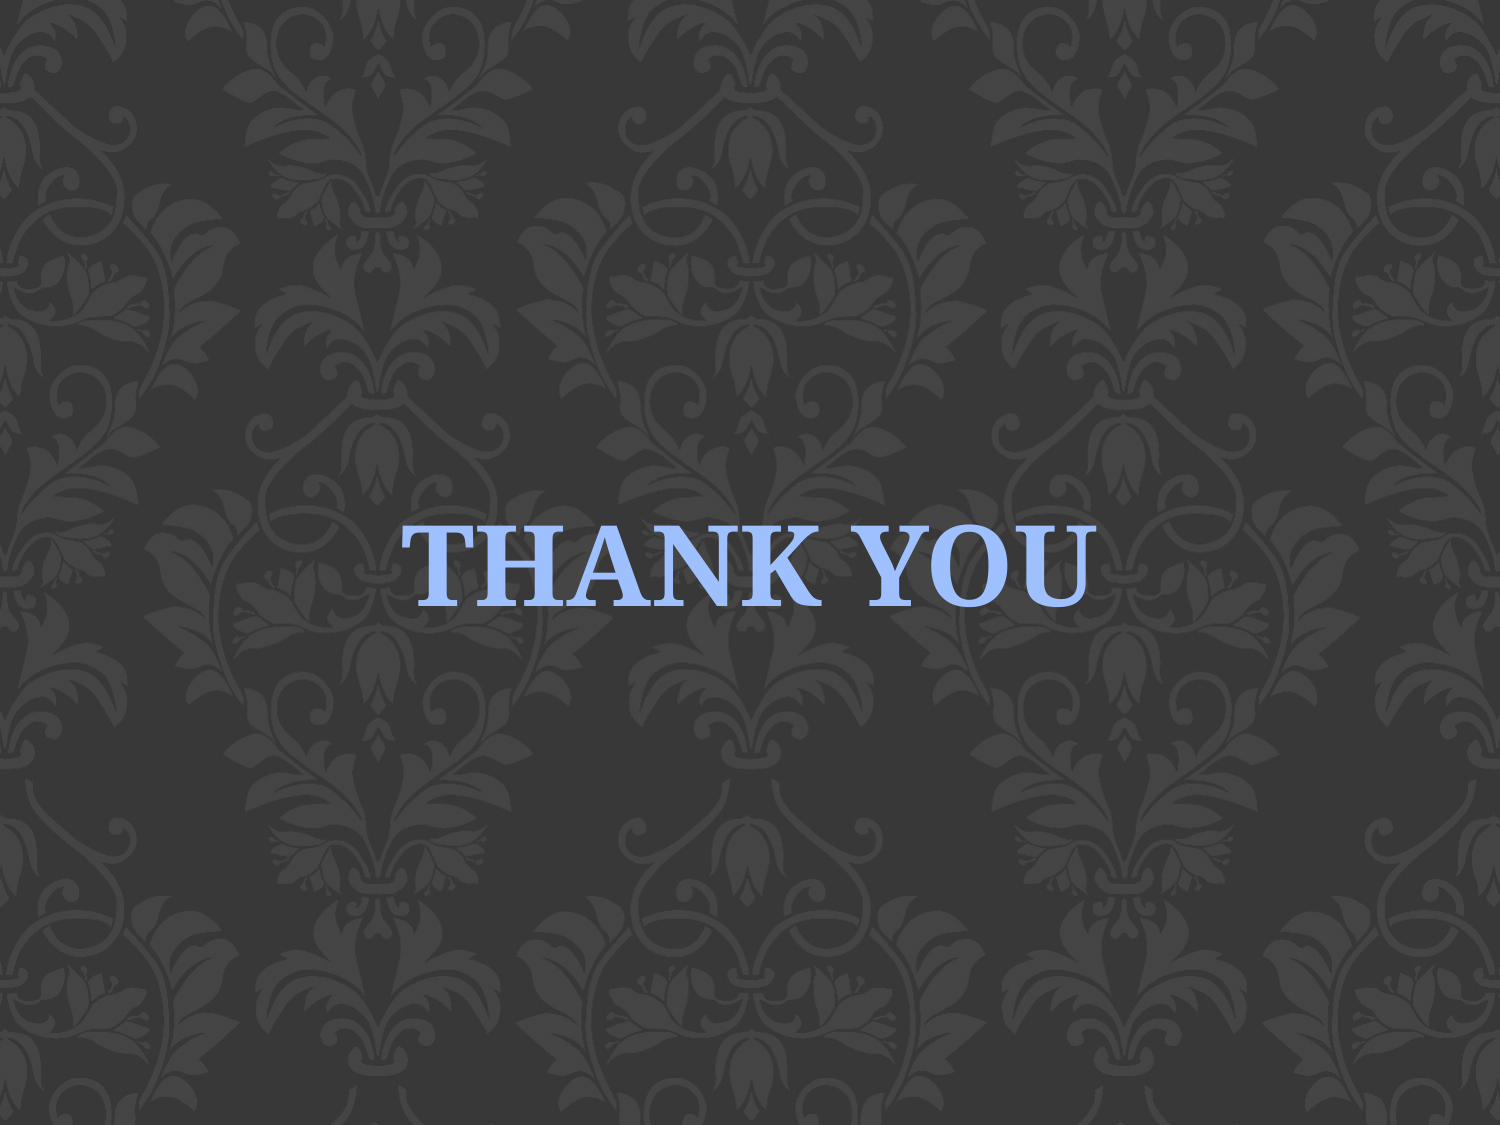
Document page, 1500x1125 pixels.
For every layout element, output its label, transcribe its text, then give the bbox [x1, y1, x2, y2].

text_box THANK YOU [385, 486, 1114, 637]
